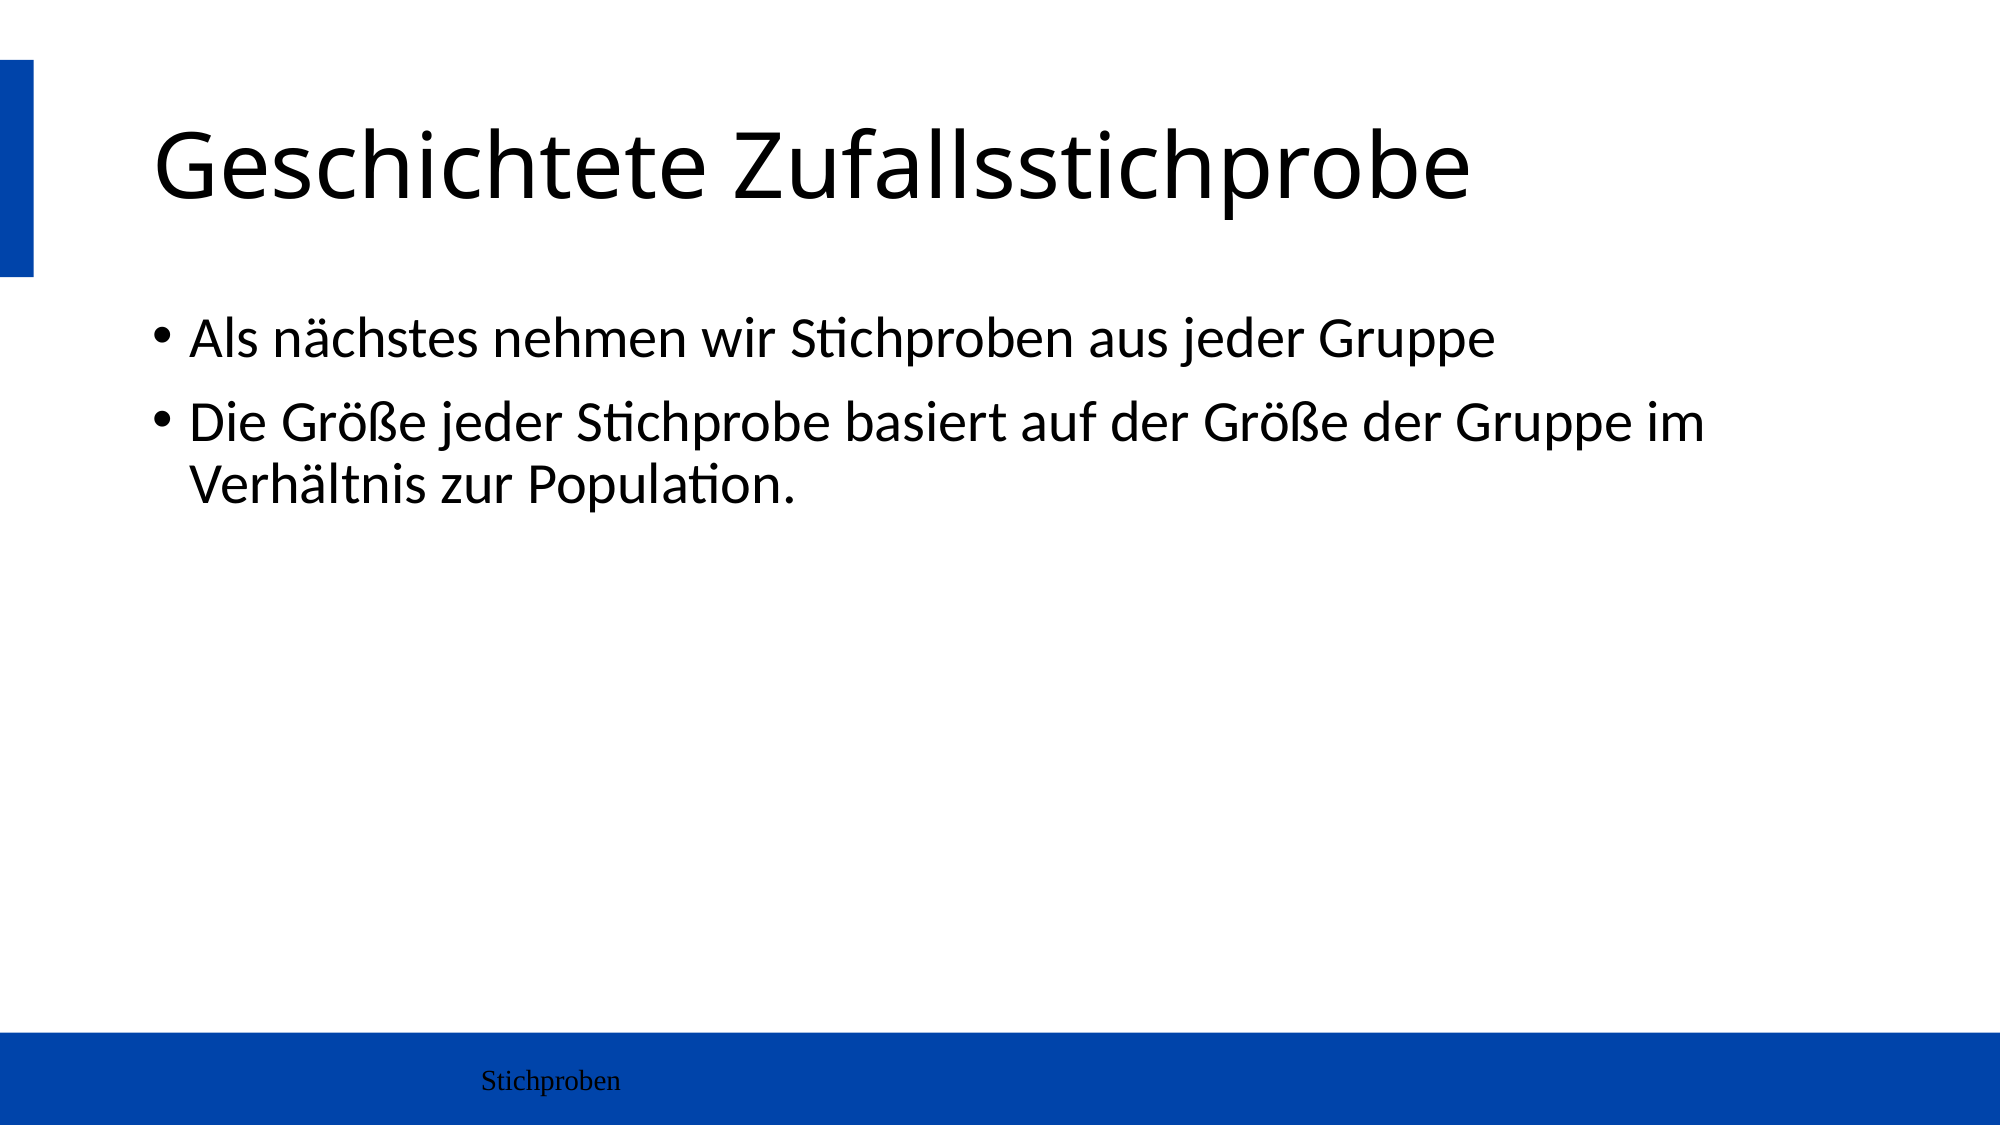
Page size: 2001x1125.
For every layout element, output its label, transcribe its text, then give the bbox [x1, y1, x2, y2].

title Geschichtete Zufallsstichprobe [137, 59, 1863, 278]
list Als nächstes nehmen wir Stichproben aus jeder Gruppe Die Größe jeder Stichprobe basiert auf der Größe der Gruppe im Verhältnis zur Population. [137, 299, 1863, 1014]
footer Stichproben [31, 1048, 1071, 1109]
